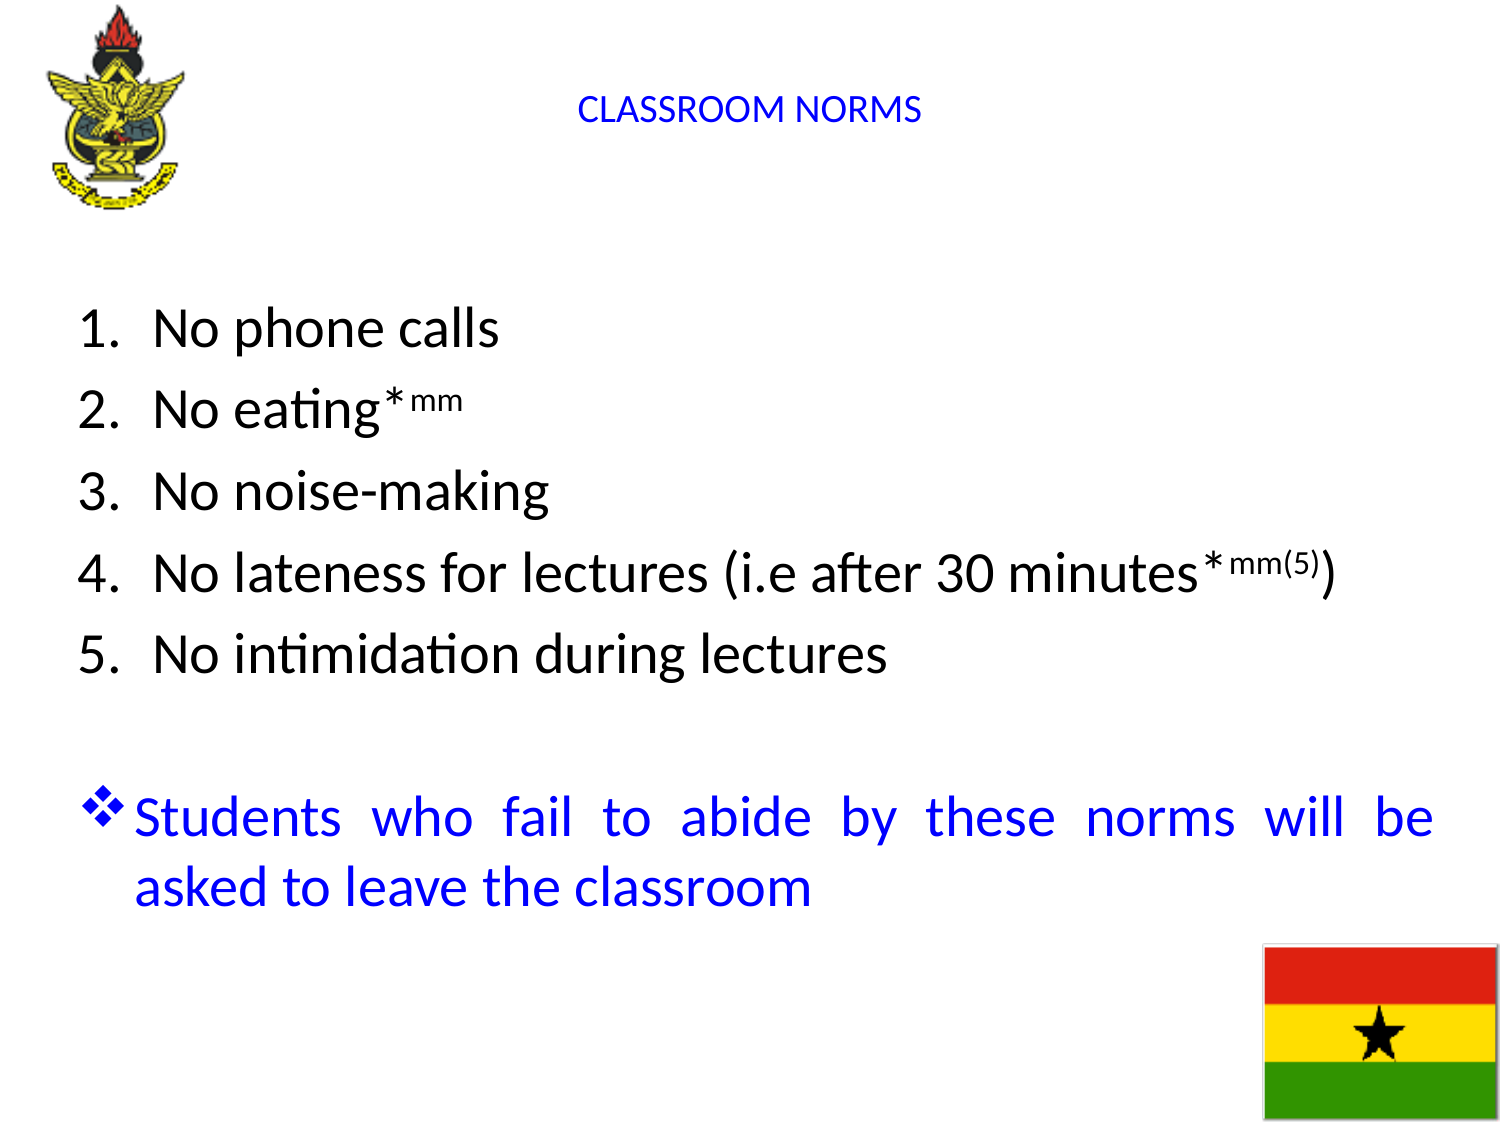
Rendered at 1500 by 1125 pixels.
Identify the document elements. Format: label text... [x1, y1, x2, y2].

subtitle No phone calls No eating*mm No noise-making No lateness for lectures (i.e after 30 minutes*mm(5)) No intimidation during lectures Students who fail to abide by these norms will be asked to leave the classroom [62, 224, 1450, 1100]
picture [1262, 943, 1500, 1125]
picture [0, 0, 226, 226]
title CLASSROOM NORMS [229, 24, 1388, 188]
